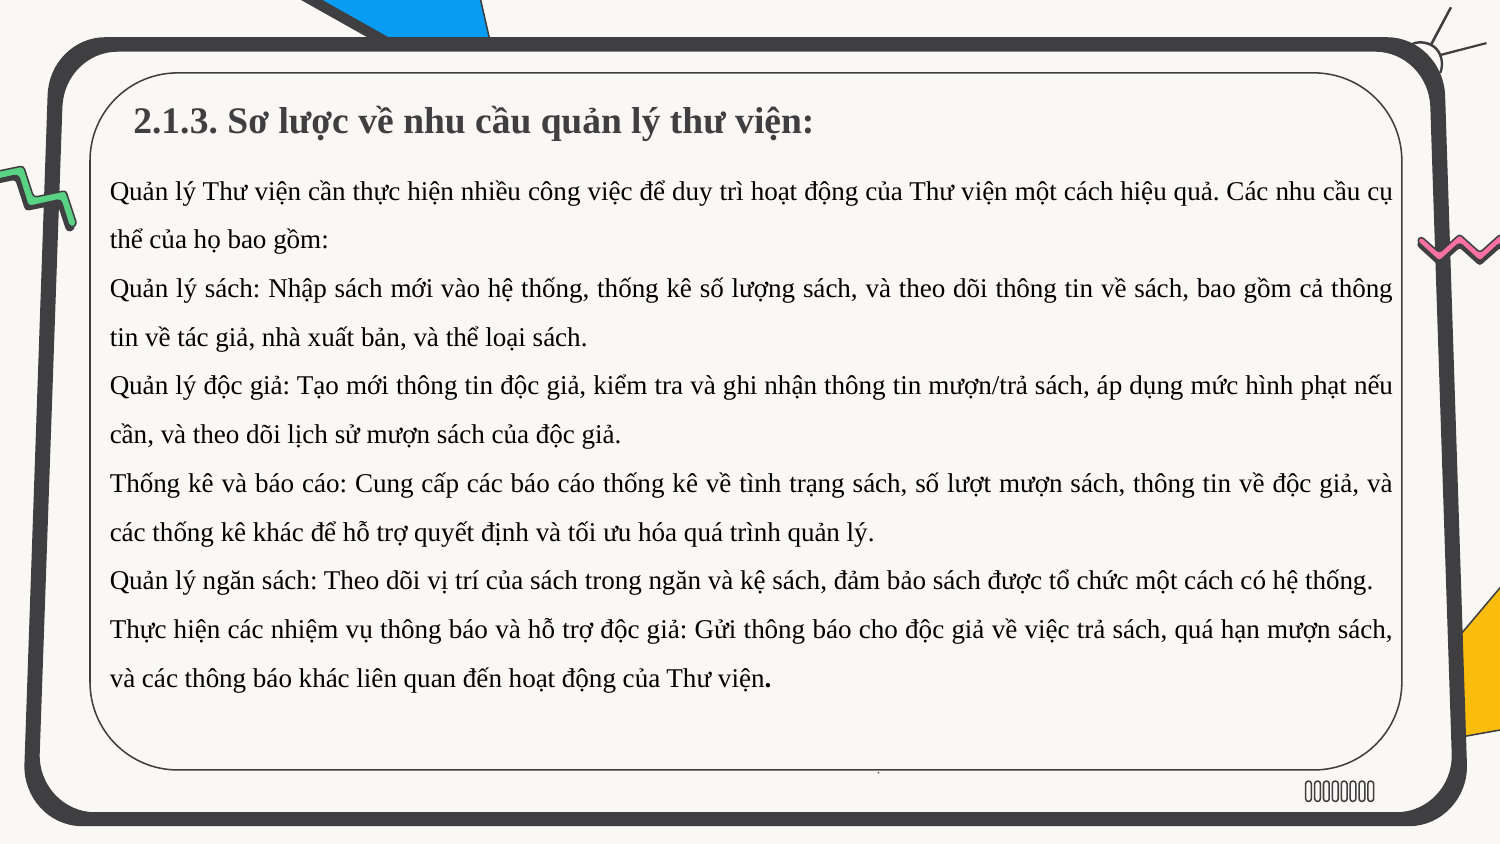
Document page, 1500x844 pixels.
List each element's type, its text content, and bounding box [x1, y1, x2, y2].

text_box 2.1.3. Sơ lược về nhu cầu quản lý thư viện: [118, 88, 949, 149]
text_box Quản lý Thư viện cần thực hiện nhiều công việc để duy trì hoạt động của Thư viện một cách hiệu quả. Các nhu cầu cụ thể của họ bao gồm: Quản lý sách: Nhập sách mới vào hệ thống, thống kê số lượng sách, và theo dõi thông tin về sách, bao gồm cả thông tin về tác giả, nhà xuất bản, và thể loại sách. Quản lý độc giả: Tạo mới thông tin độc giả, kiểm tra và ghi nhận thông tin mượn/trả sách, áp dụng mức hình phạt nếu cần, và theo dõi lịch sử mượn sách của độc giả. Thống kê và báo cáo: Cung cấp các báo cáo thống kê về tình trạng sách, số lượt mượn sách, thông tin về độc giả, và các thống kê khác để hỗ trợ quyết định và tối ưu hóa quá trình quản lý. Quản lý ngăn sách: Theo dõi vị trí của sách trong ngăn và kệ sách, đảm bảo sách được tổ chức một cách có hệ thống. Thực hiện các nhiệm vụ thông báo và hỗ trợ độc giả: Gửi thông báo cho độc giả về việc trả sách, quá hạn mượn sách, và các thông báo khác liên quan đến hoạt động của Thư viện. [10, 149, 1408, 700]
